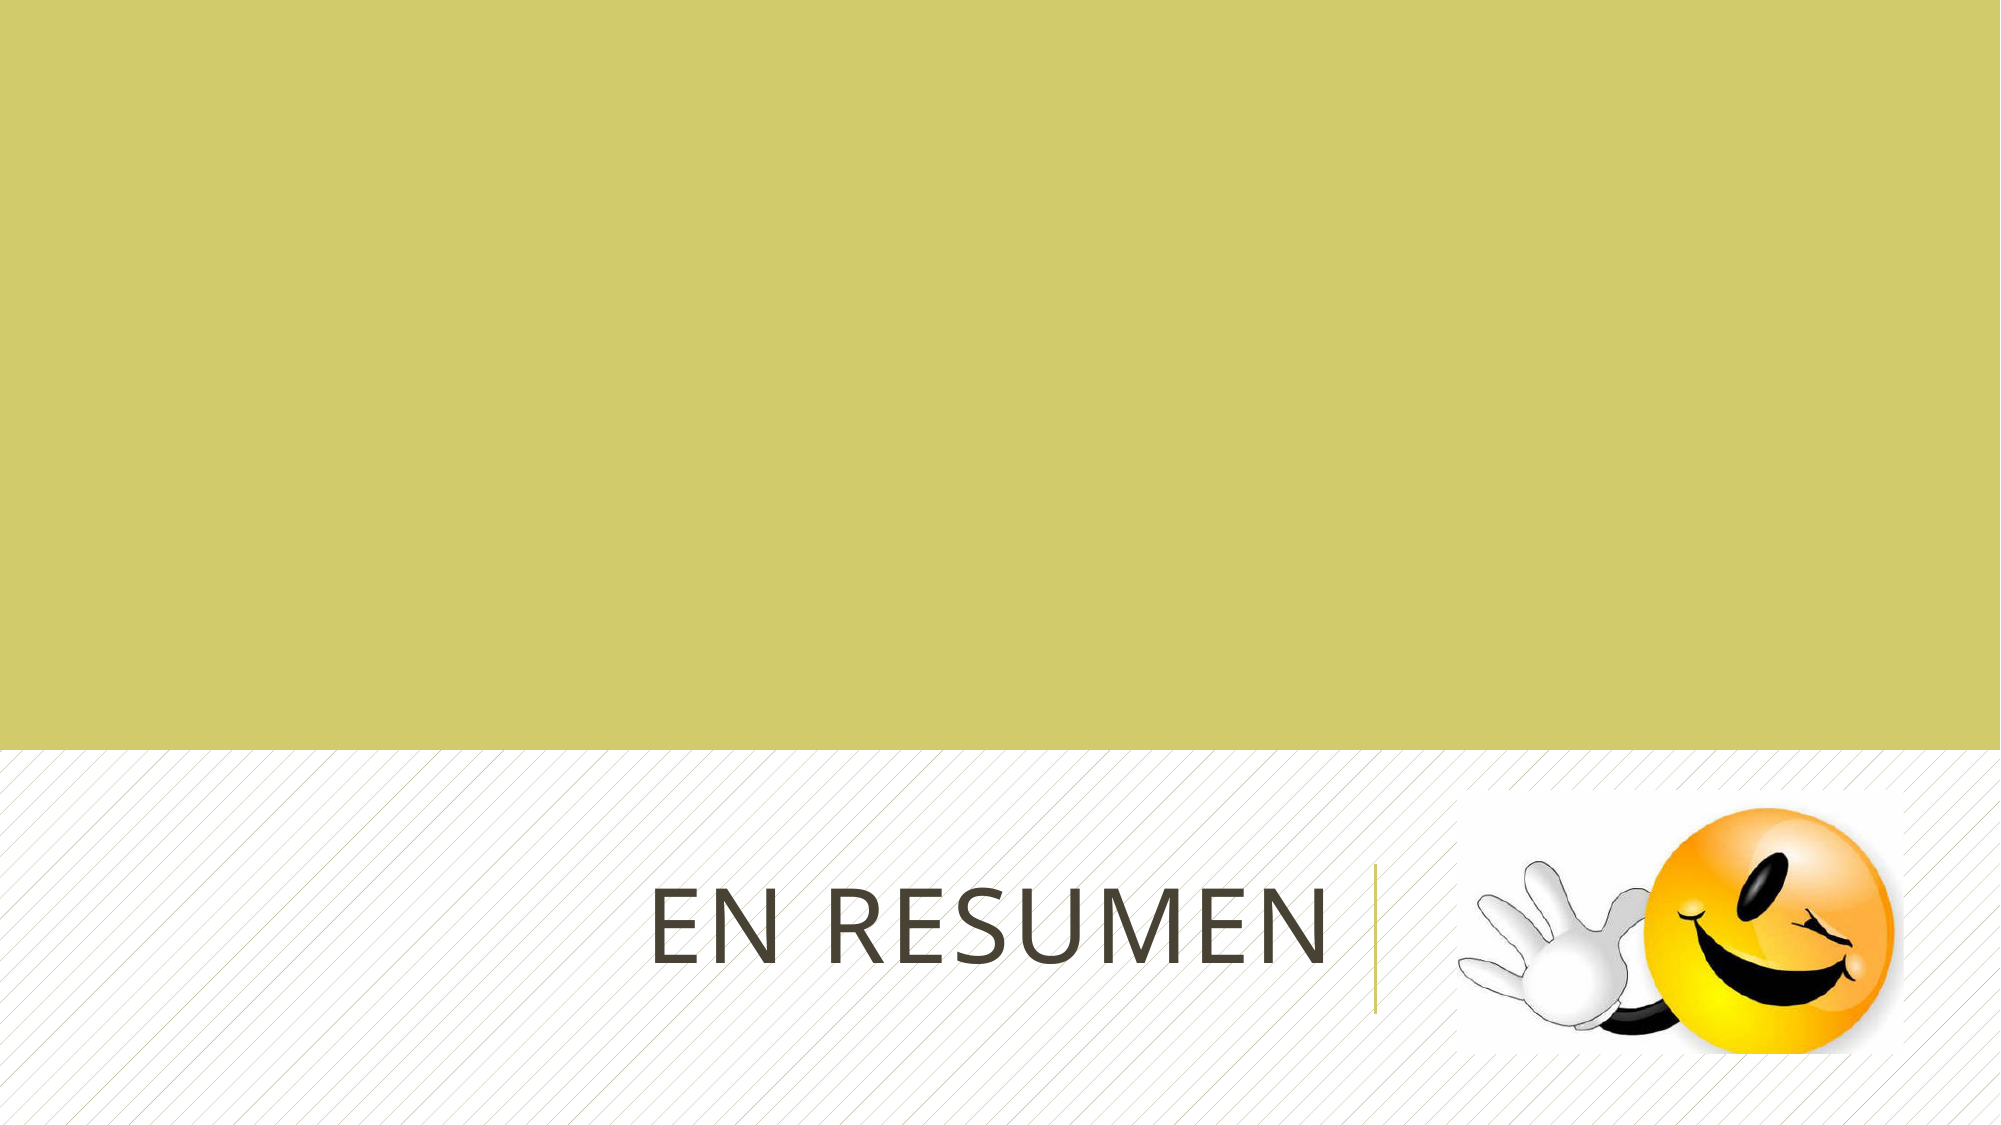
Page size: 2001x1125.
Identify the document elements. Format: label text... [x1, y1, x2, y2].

title En resumen [75, 813, 1350, 1054]
picture [1456, 789, 1904, 1054]
